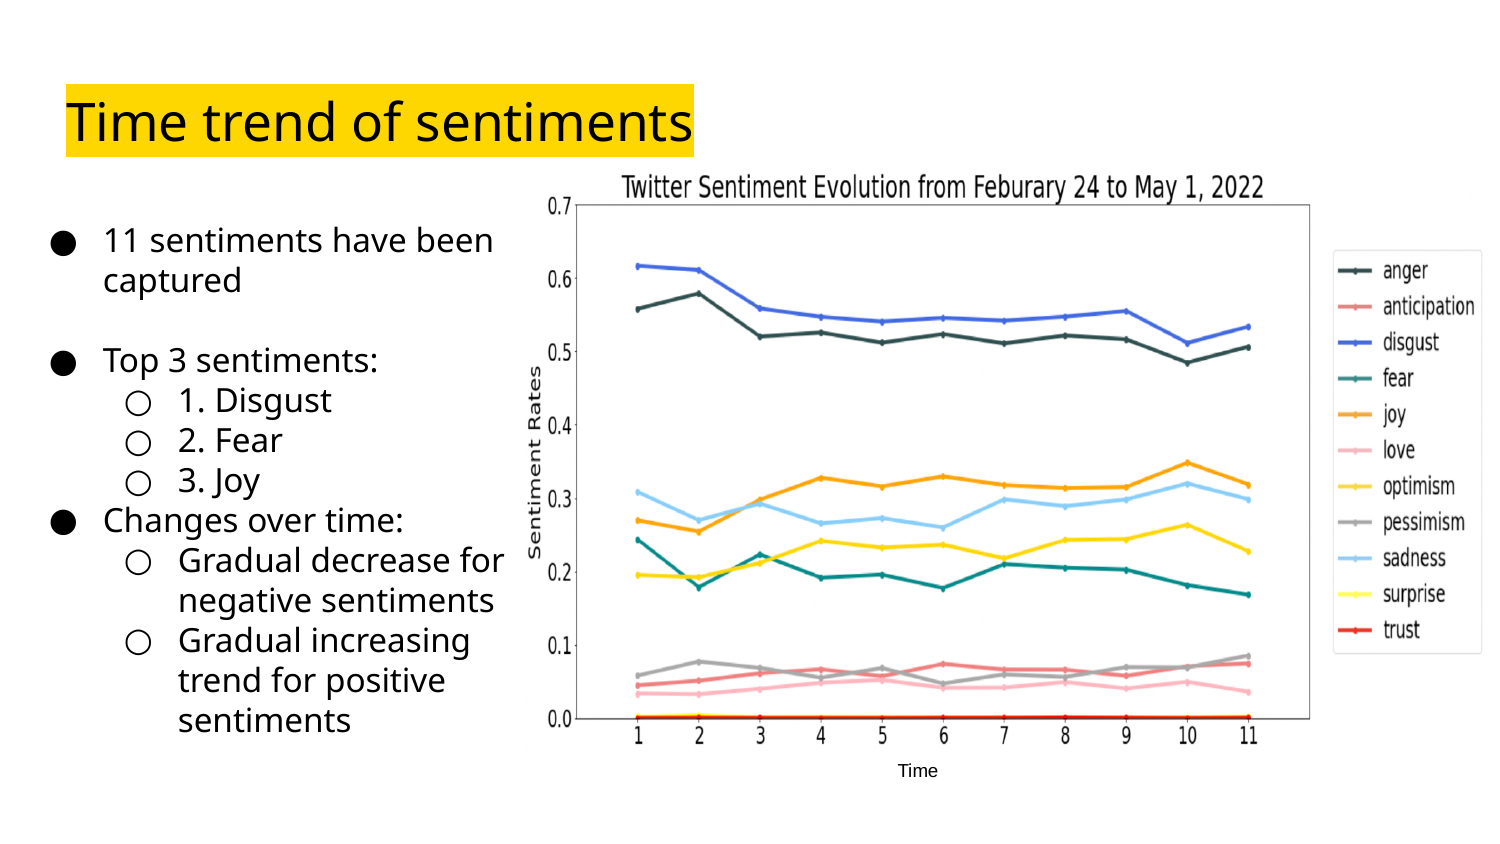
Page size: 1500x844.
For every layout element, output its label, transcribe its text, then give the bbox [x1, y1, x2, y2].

text_box 11 sentiments have been captured Top 3 sentiments: 1. Disgust 2. Fear 3. Joy Changes over time: Gradual decrease for negative sentiments Gradual increasing trend for positive sentiments [12, 204, 526, 794]
picture [525, 168, 1500, 760]
title Time trend of sentiments [51, 72, 1449, 167]
text_box Time [882, 768, 988, 793]
